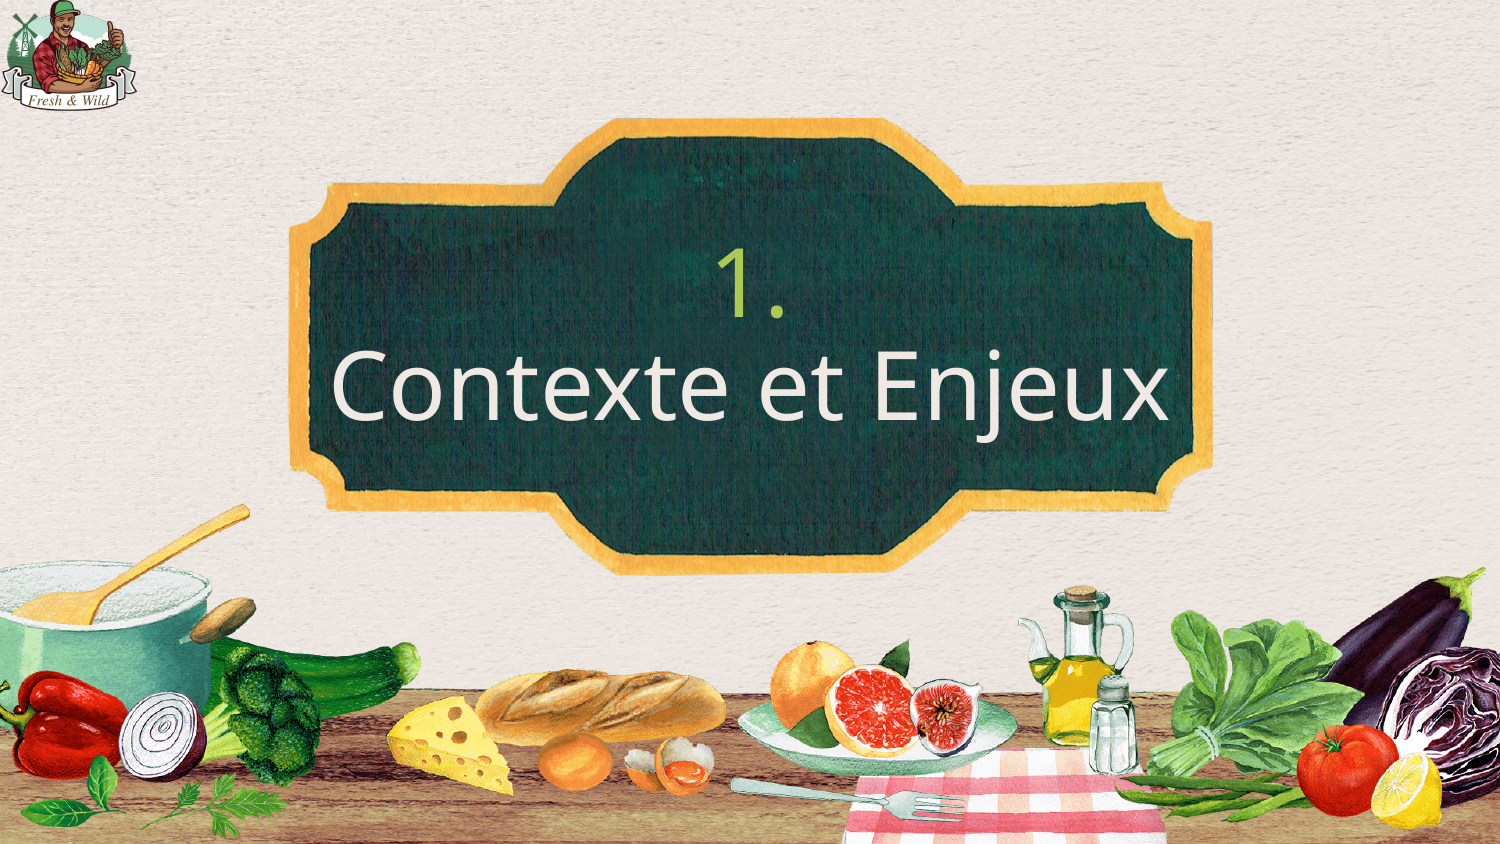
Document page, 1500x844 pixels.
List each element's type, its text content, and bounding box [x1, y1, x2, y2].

picture [0, 0, 1500, 844]
title 1. Contexte et Enjeux [306, 251, 1194, 442]
